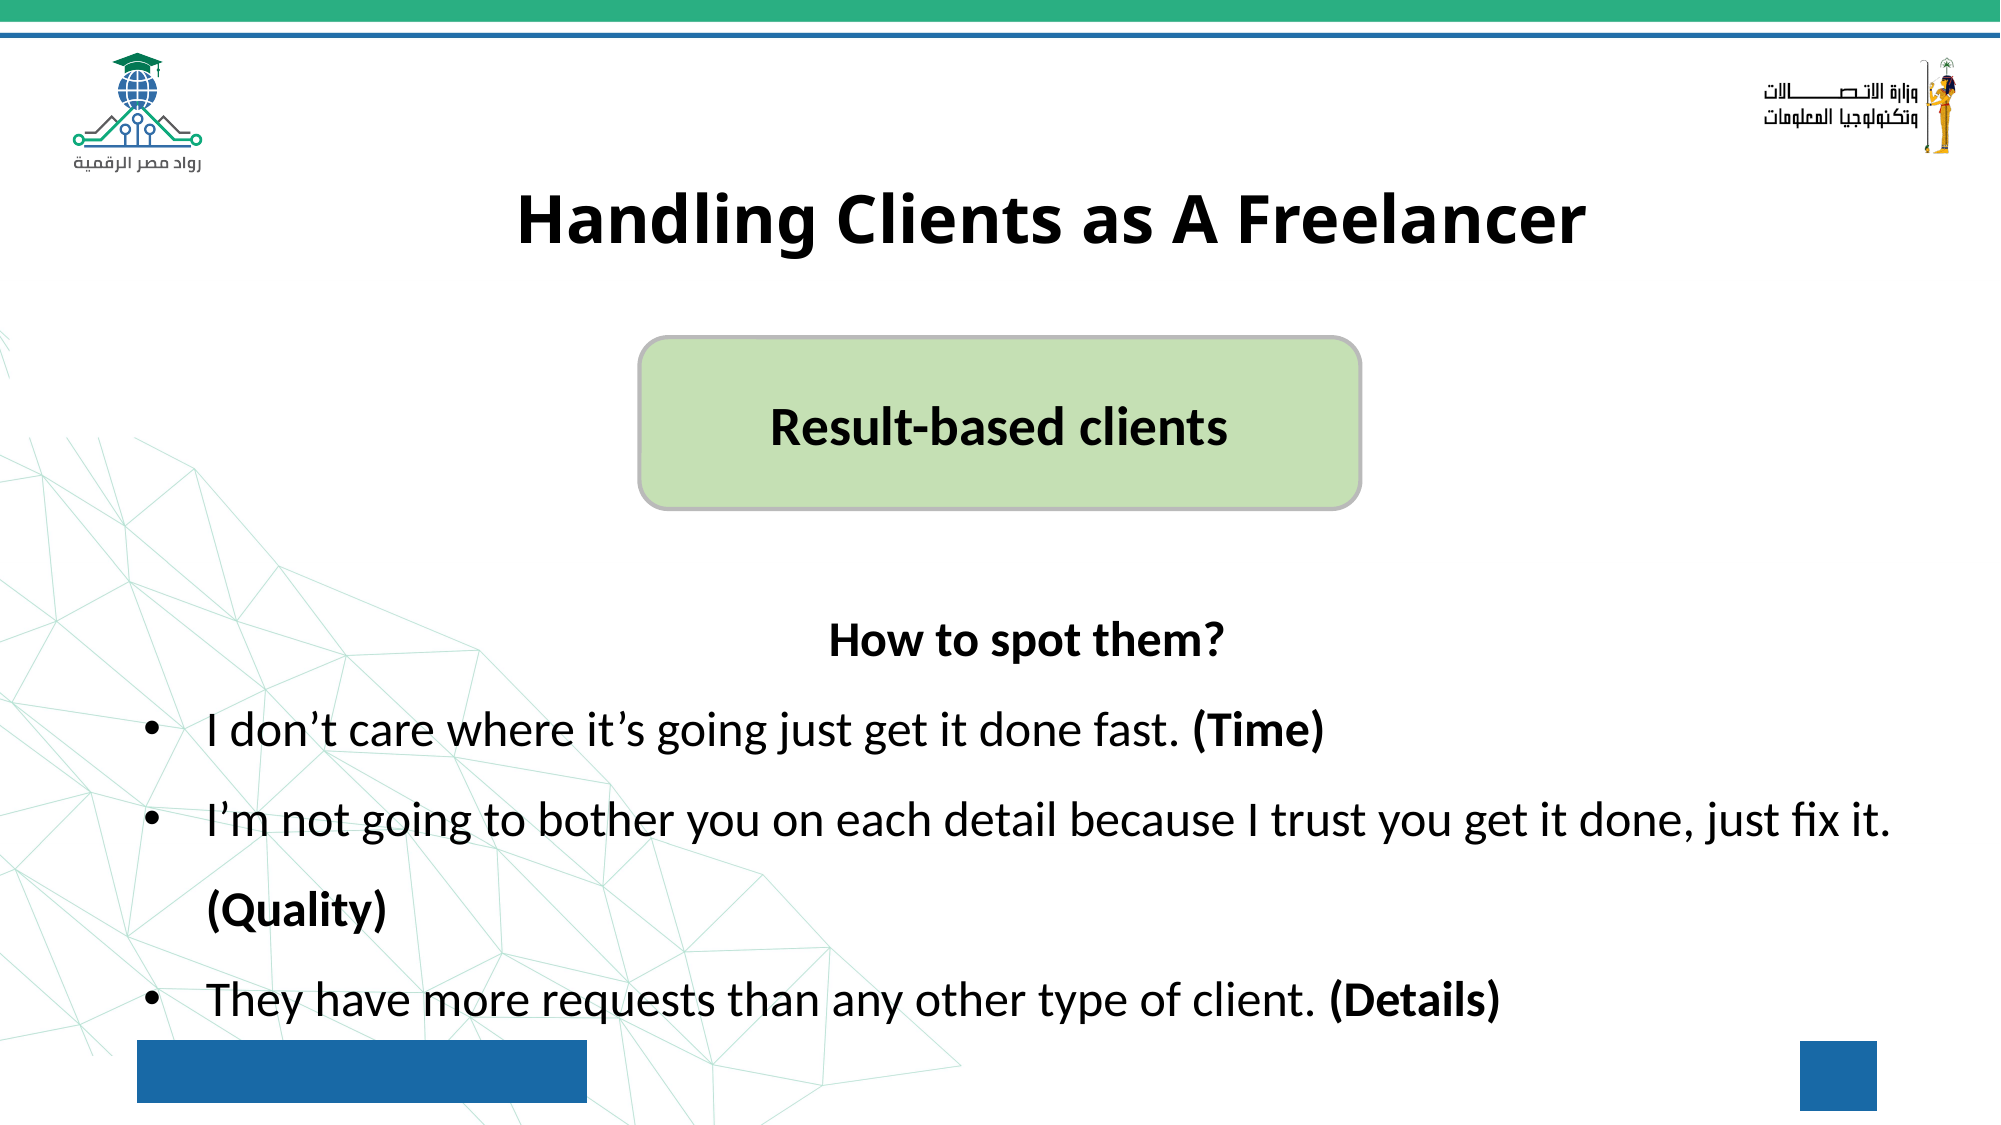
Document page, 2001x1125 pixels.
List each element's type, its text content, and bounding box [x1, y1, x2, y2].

text_box How to spot them? I don’t care where it’s going just get it done fast. (Time) I’m not going to bother you on each detail because I trust you get it done, just fix it. (Quality) They have more requests than any other type of client. (Details) [123, 566, 1932, 1037]
picture [0, 0, 2000, 1125]
title Handling Clients as A Freelancer [209, 153, 1895, 280]
text_box Result-based clients [639, 337, 1361, 509]
